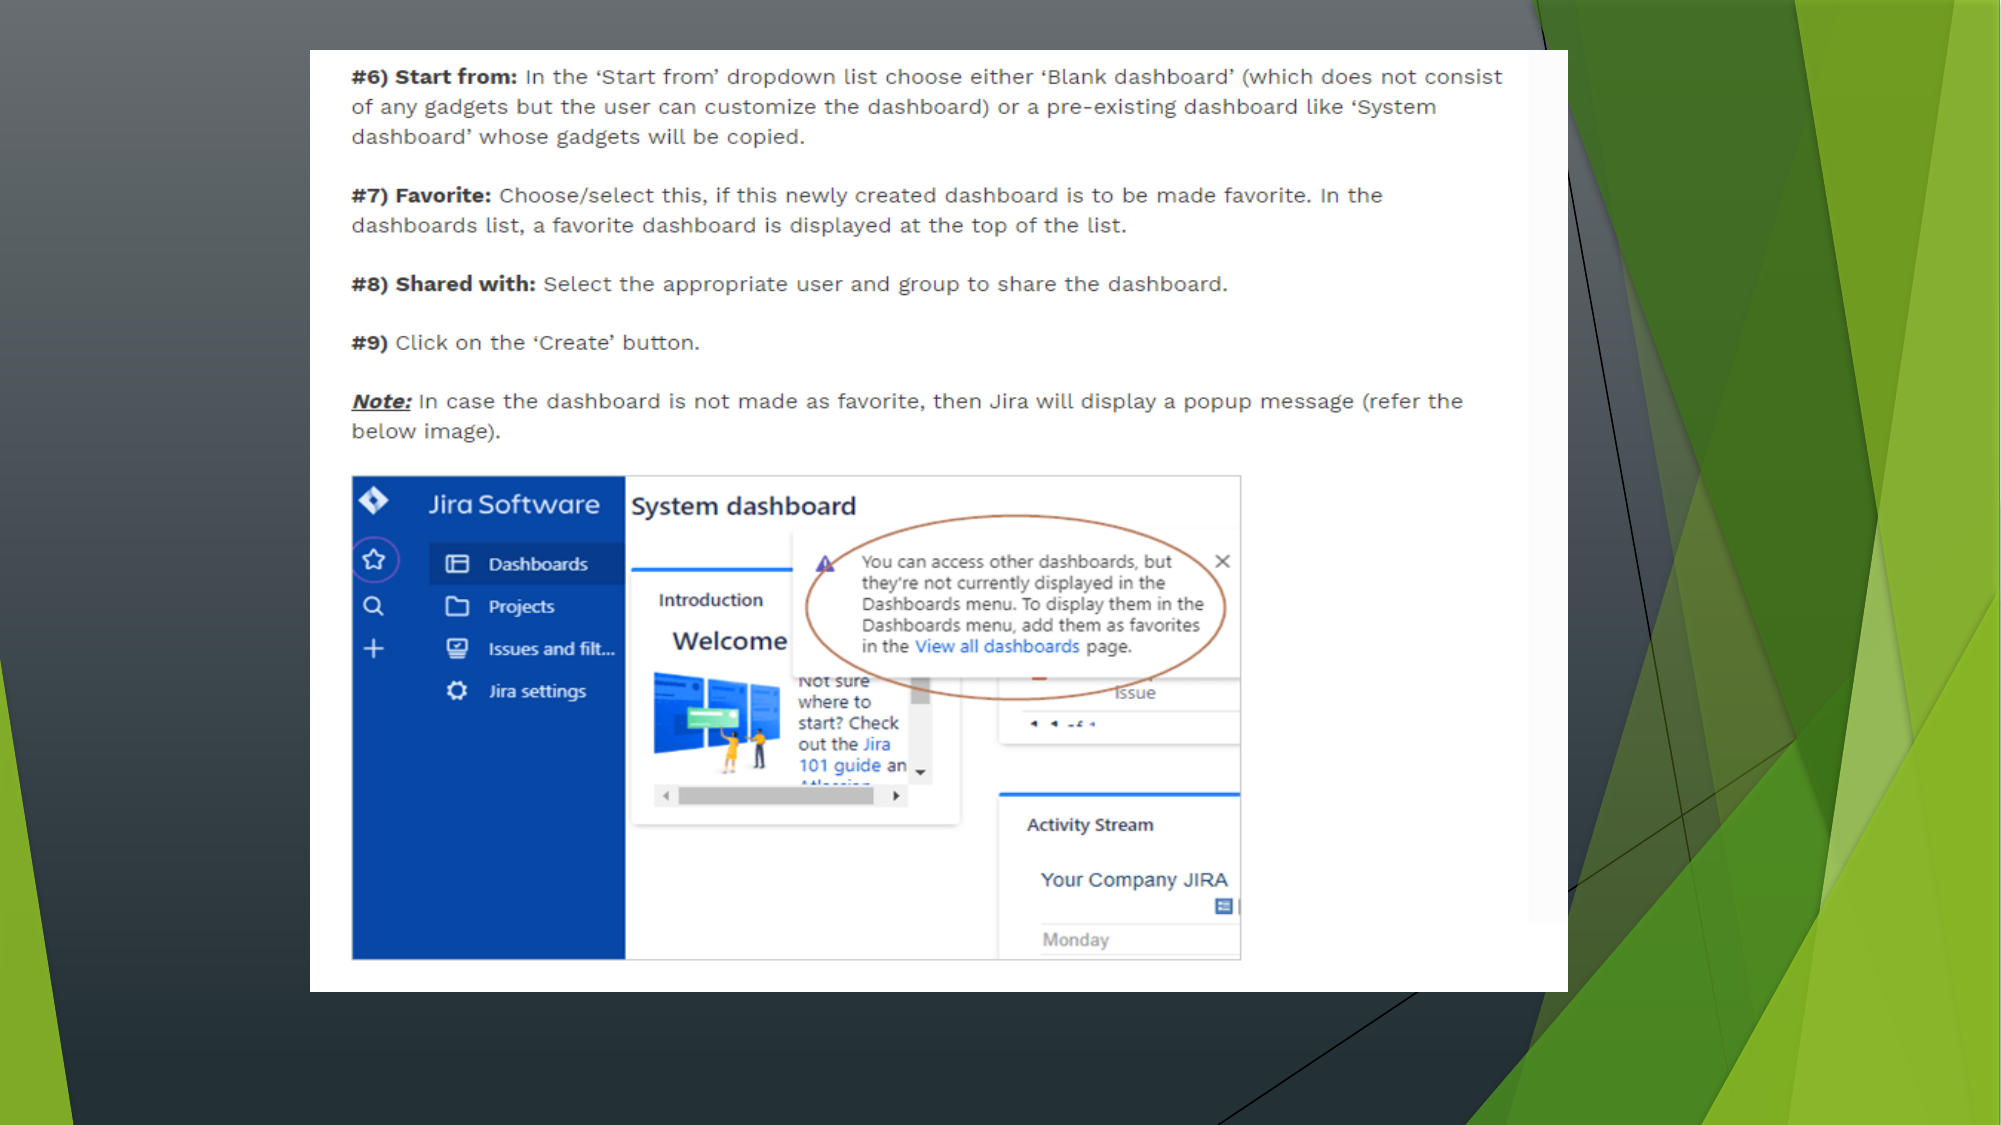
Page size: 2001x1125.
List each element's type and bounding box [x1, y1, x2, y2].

list [309, 49, 1568, 992]
